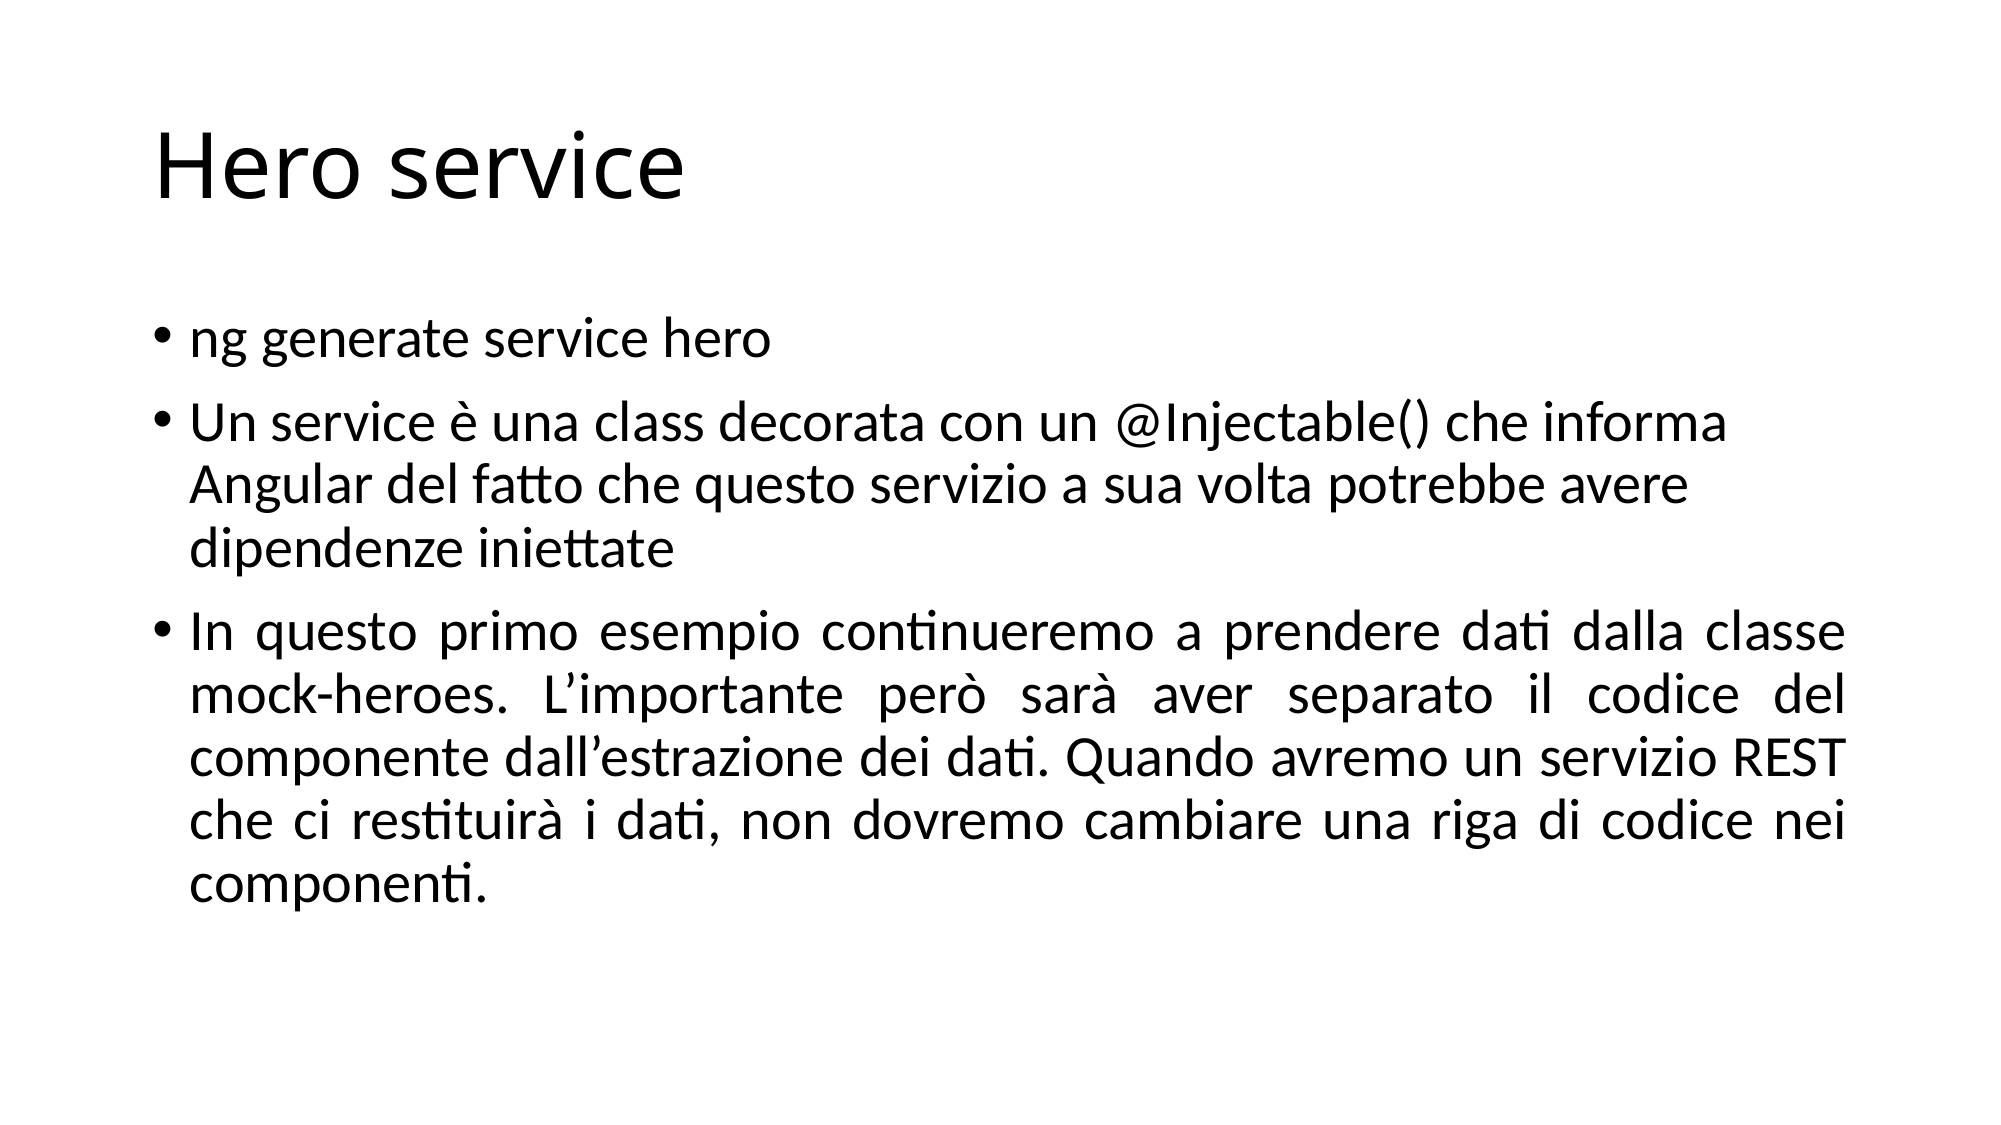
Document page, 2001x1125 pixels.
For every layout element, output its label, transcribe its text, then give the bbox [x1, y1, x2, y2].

title Hero service [137, 59, 1863, 278]
list ng generate service hero Un service è una class decorata con un @Injectable() che informa Angular del fatto che questo servizio a sua volta potrebbe avere dipendenze iniettate In questo primo esempio continueremo a prendere dati dalla classe mock-heroes. L’importante però sarà aver separato il codice del componente dall’estrazione dei dati. Quando avremo un servizio REST che ci restituirà i dati, non dovremo cambiare una riga di codice nei componenti. [137, 299, 1863, 1014]
